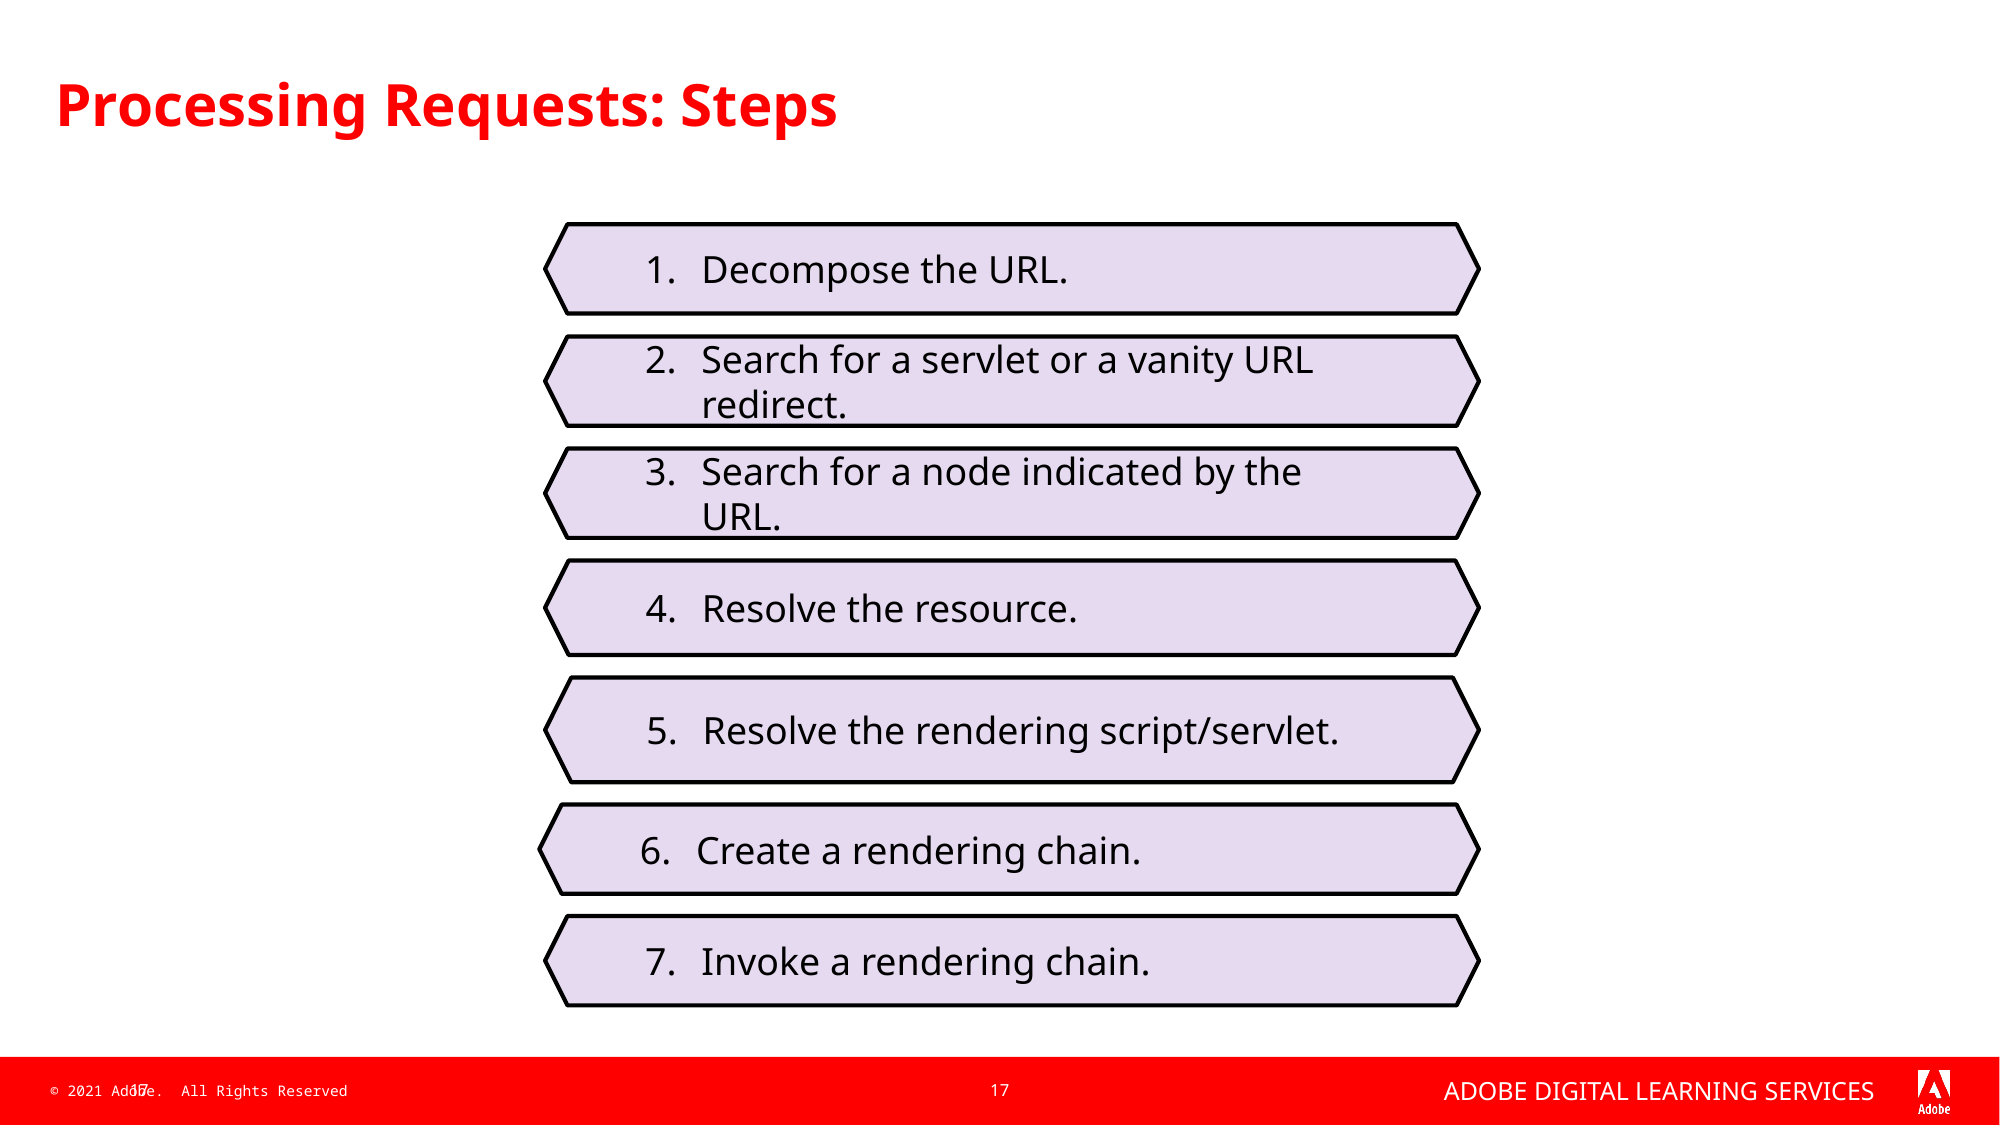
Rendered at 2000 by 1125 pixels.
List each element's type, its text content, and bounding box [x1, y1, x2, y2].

picture [1918, 1070, 1950, 1114]
title Processing Requests: Steps [47, 51, 1948, 154]
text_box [539, 223, 1480, 1006]
slide_number 17 [0, 1077, 167, 1105]
